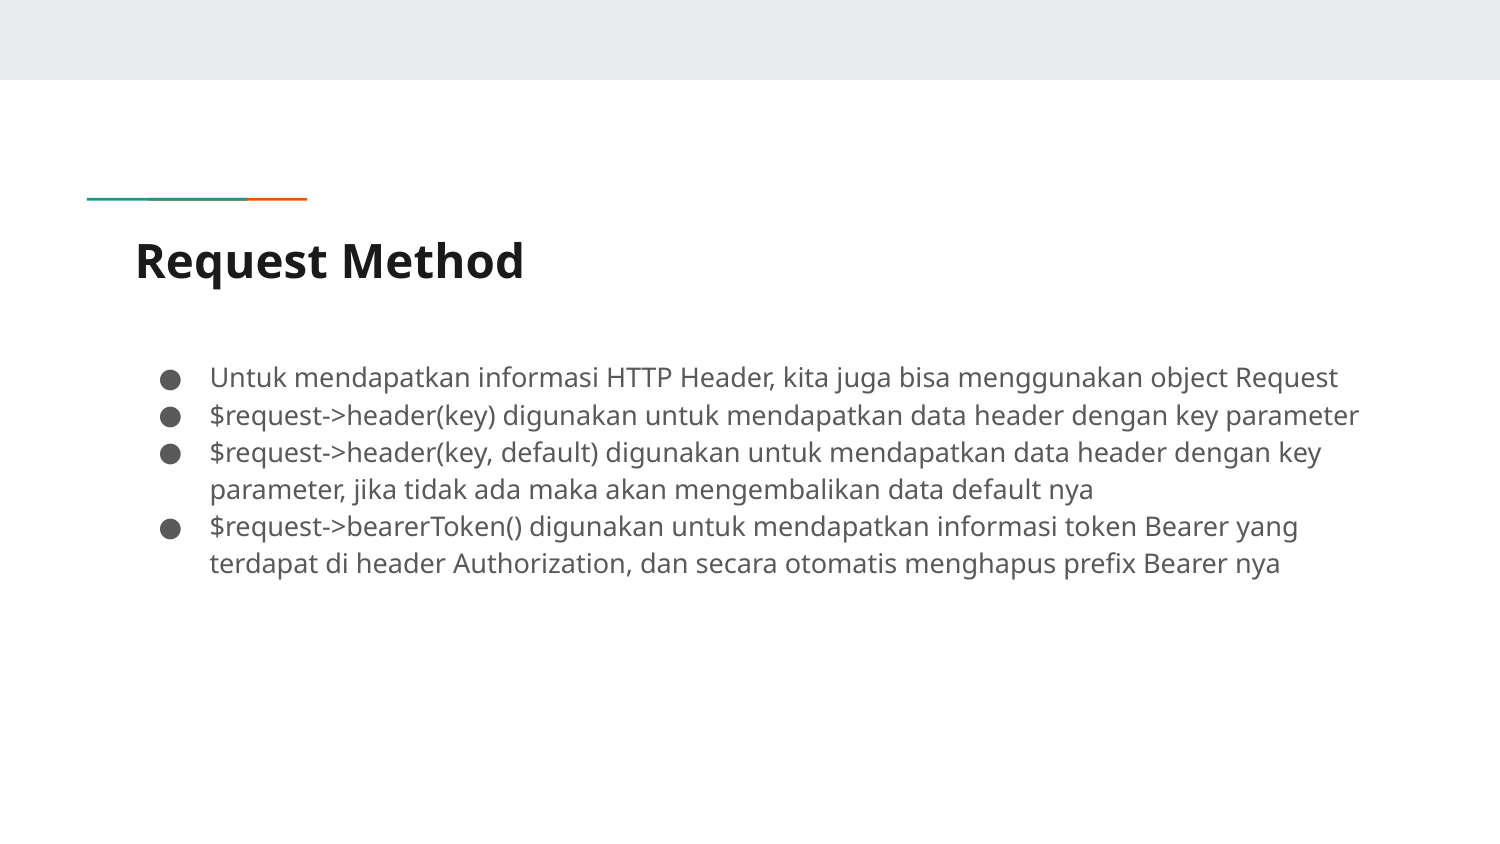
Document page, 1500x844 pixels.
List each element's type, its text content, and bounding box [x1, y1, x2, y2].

title Request Method [119, 216, 1381, 305]
list Untuk mendapatkan informasi HTTP Header, kita juga bisa menggunakan object Request $request->header(key) digunakan untuk mendapatkan data header dengan key parameter $request->header(key, default) digunakan untuk mendapatkan data header dengan key parameter, jika tidak ada maka akan mengembalikan data default nya $request->bearerToken() digunakan untuk mendapatkan informasi token Bearer yang terdapat di header Authorization, dan secara otomatis menghapus prefix Bearer nya [119, 341, 1381, 712]
